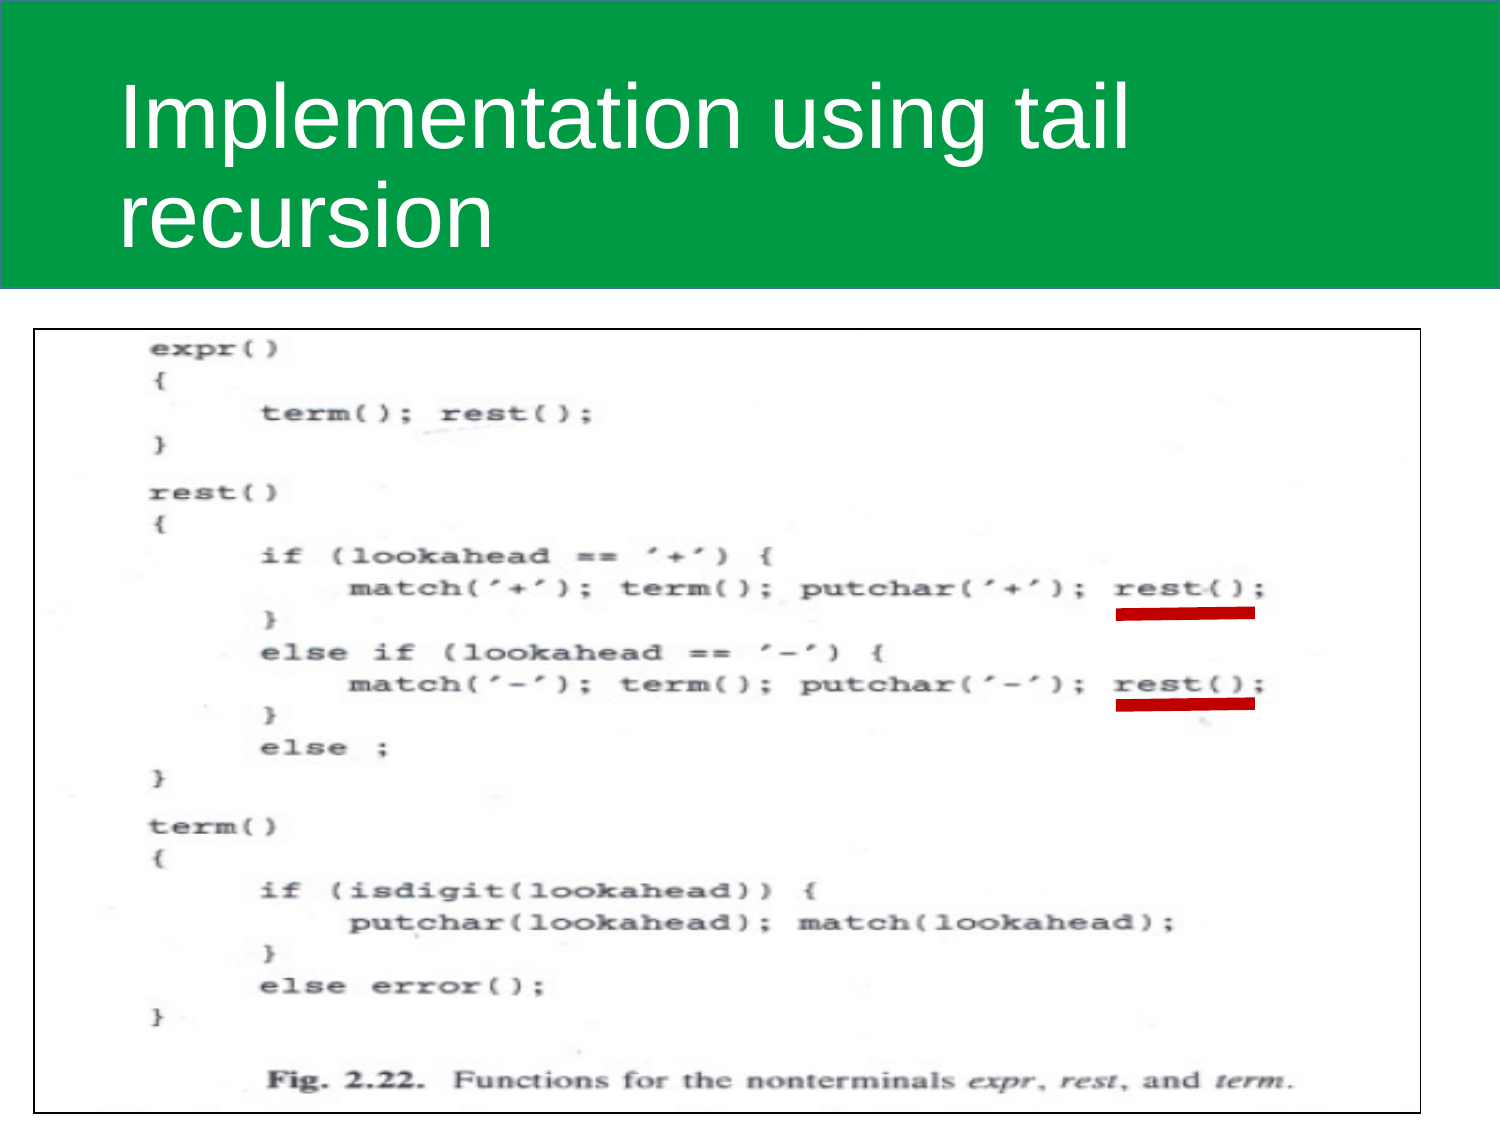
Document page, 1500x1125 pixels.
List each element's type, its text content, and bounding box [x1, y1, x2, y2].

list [34, 329, 1420, 1113]
title Implementation using tail recursion [103, 59, 1397, 278]
